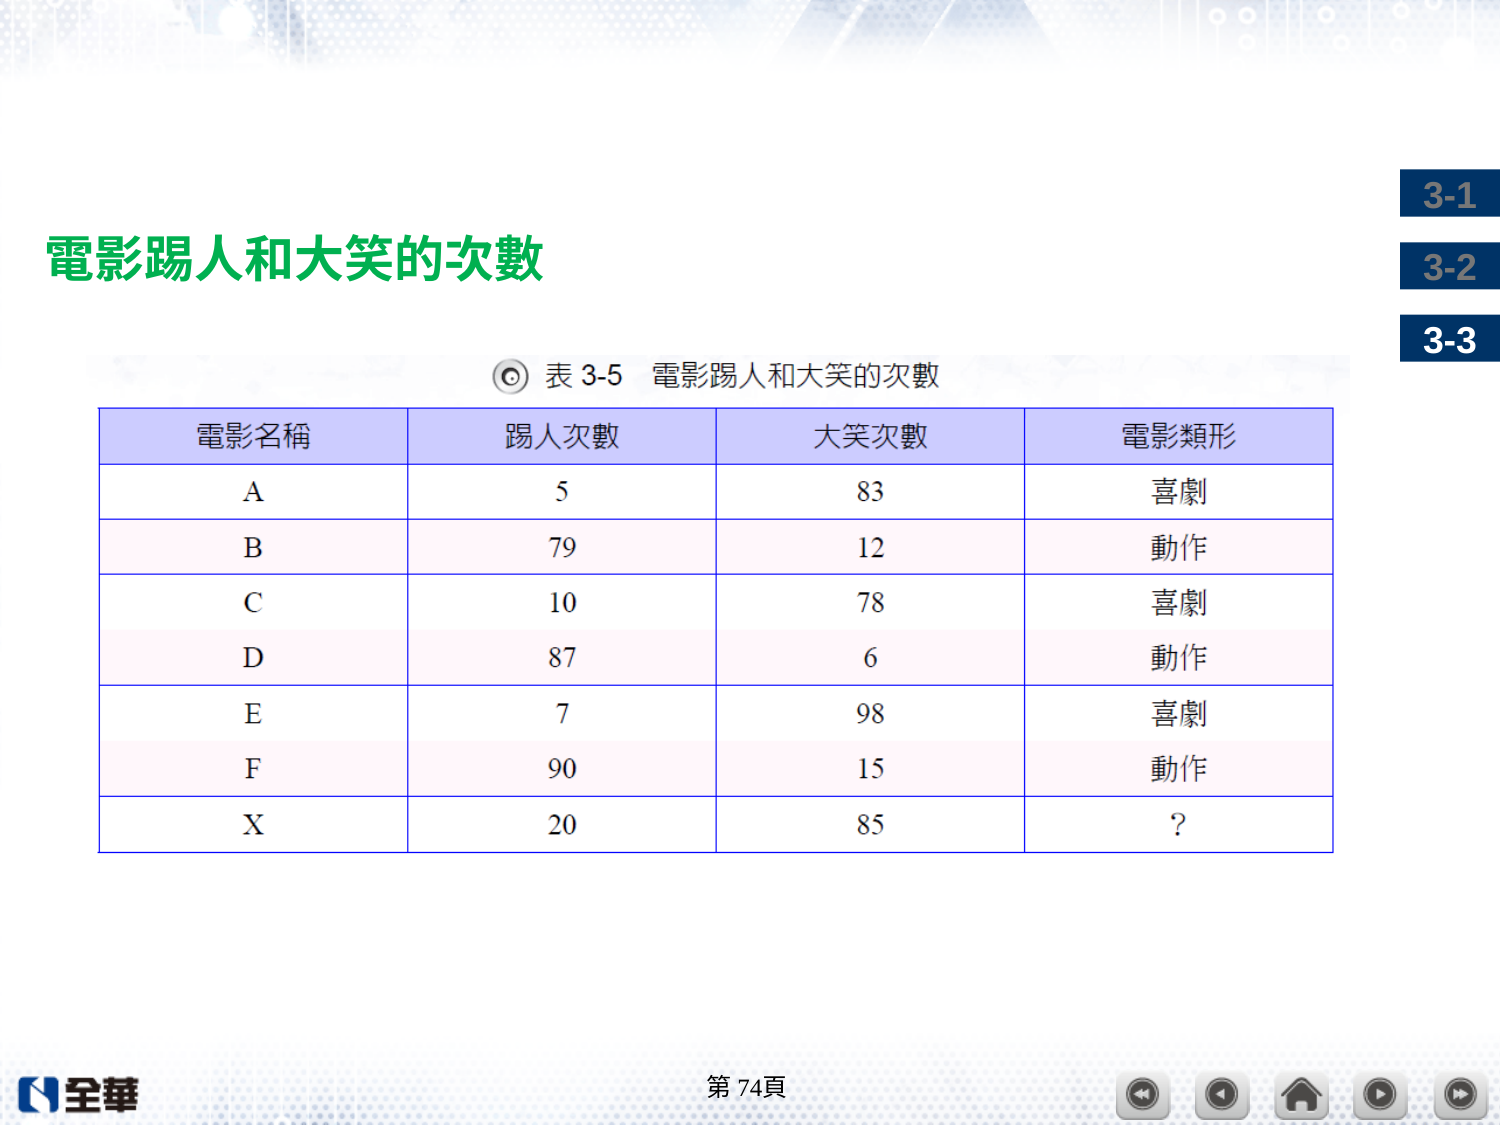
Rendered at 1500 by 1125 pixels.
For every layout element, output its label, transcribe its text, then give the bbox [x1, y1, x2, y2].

list 電影踢人和大笑的次數 [29, 219, 1386, 1048]
picture [0, 0, 1500, 1125]
